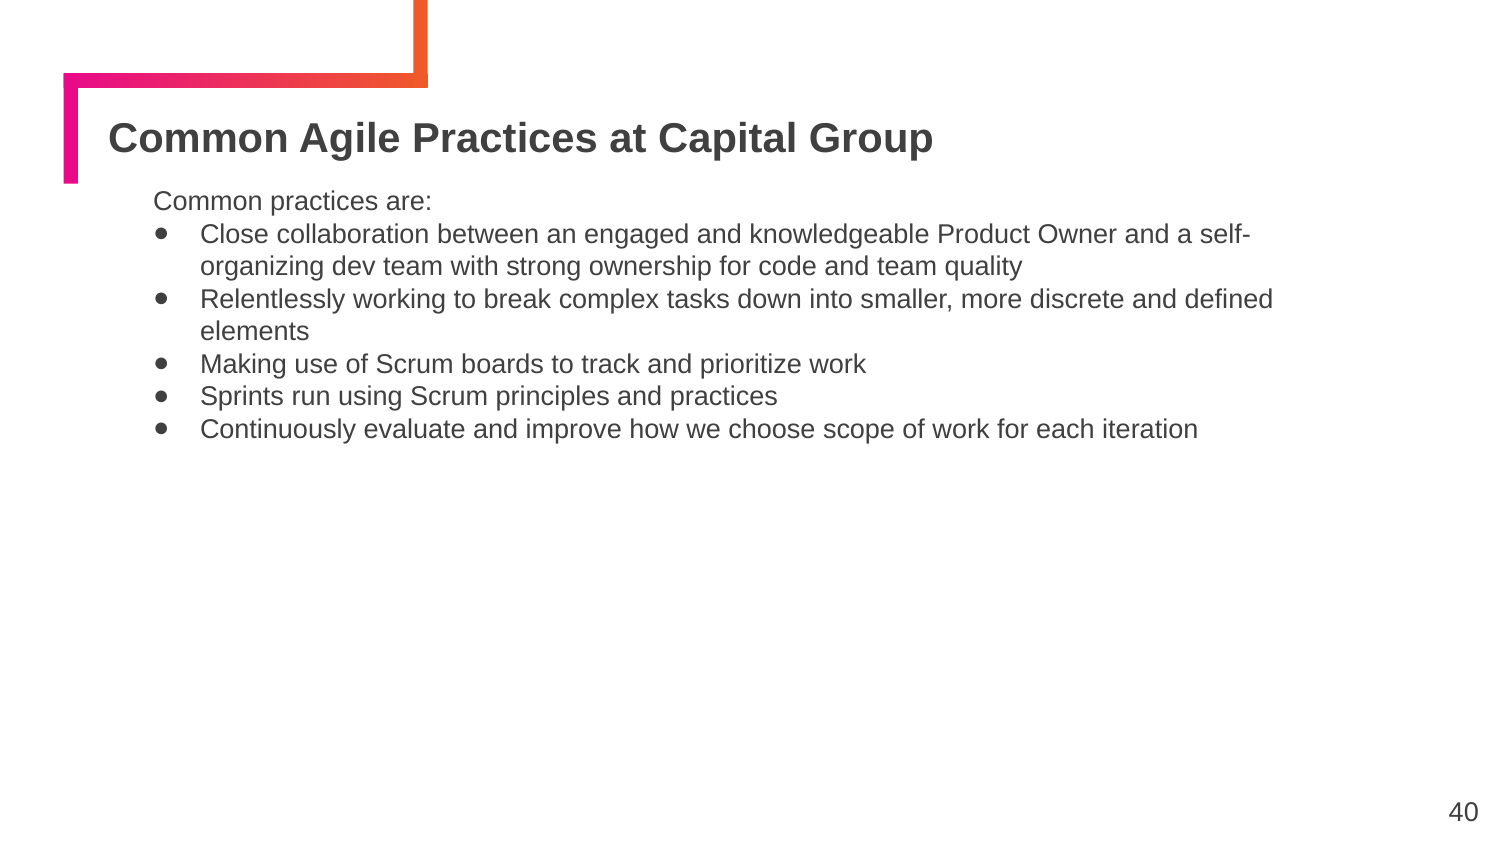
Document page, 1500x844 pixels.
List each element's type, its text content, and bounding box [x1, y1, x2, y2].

subtitle Common practices are: Close collaboration between an engaged and knowledgeable Product Owner and a self-organizing dev team with strong ownership for code and team quality Relentlessly working to break complex tasks down into smaller, more discrete and defined elements Making use of Scrum boards to track and prioritize work Sprints run using Scrum principles and practices Continuously evaluate and improve how we choose scope of work for each iteration [100, 168, 1352, 690]
slide_number 40 [1403, 779, 1494, 844]
title Common Agile Practices at Capital Group [100, 117, 1455, 169]
